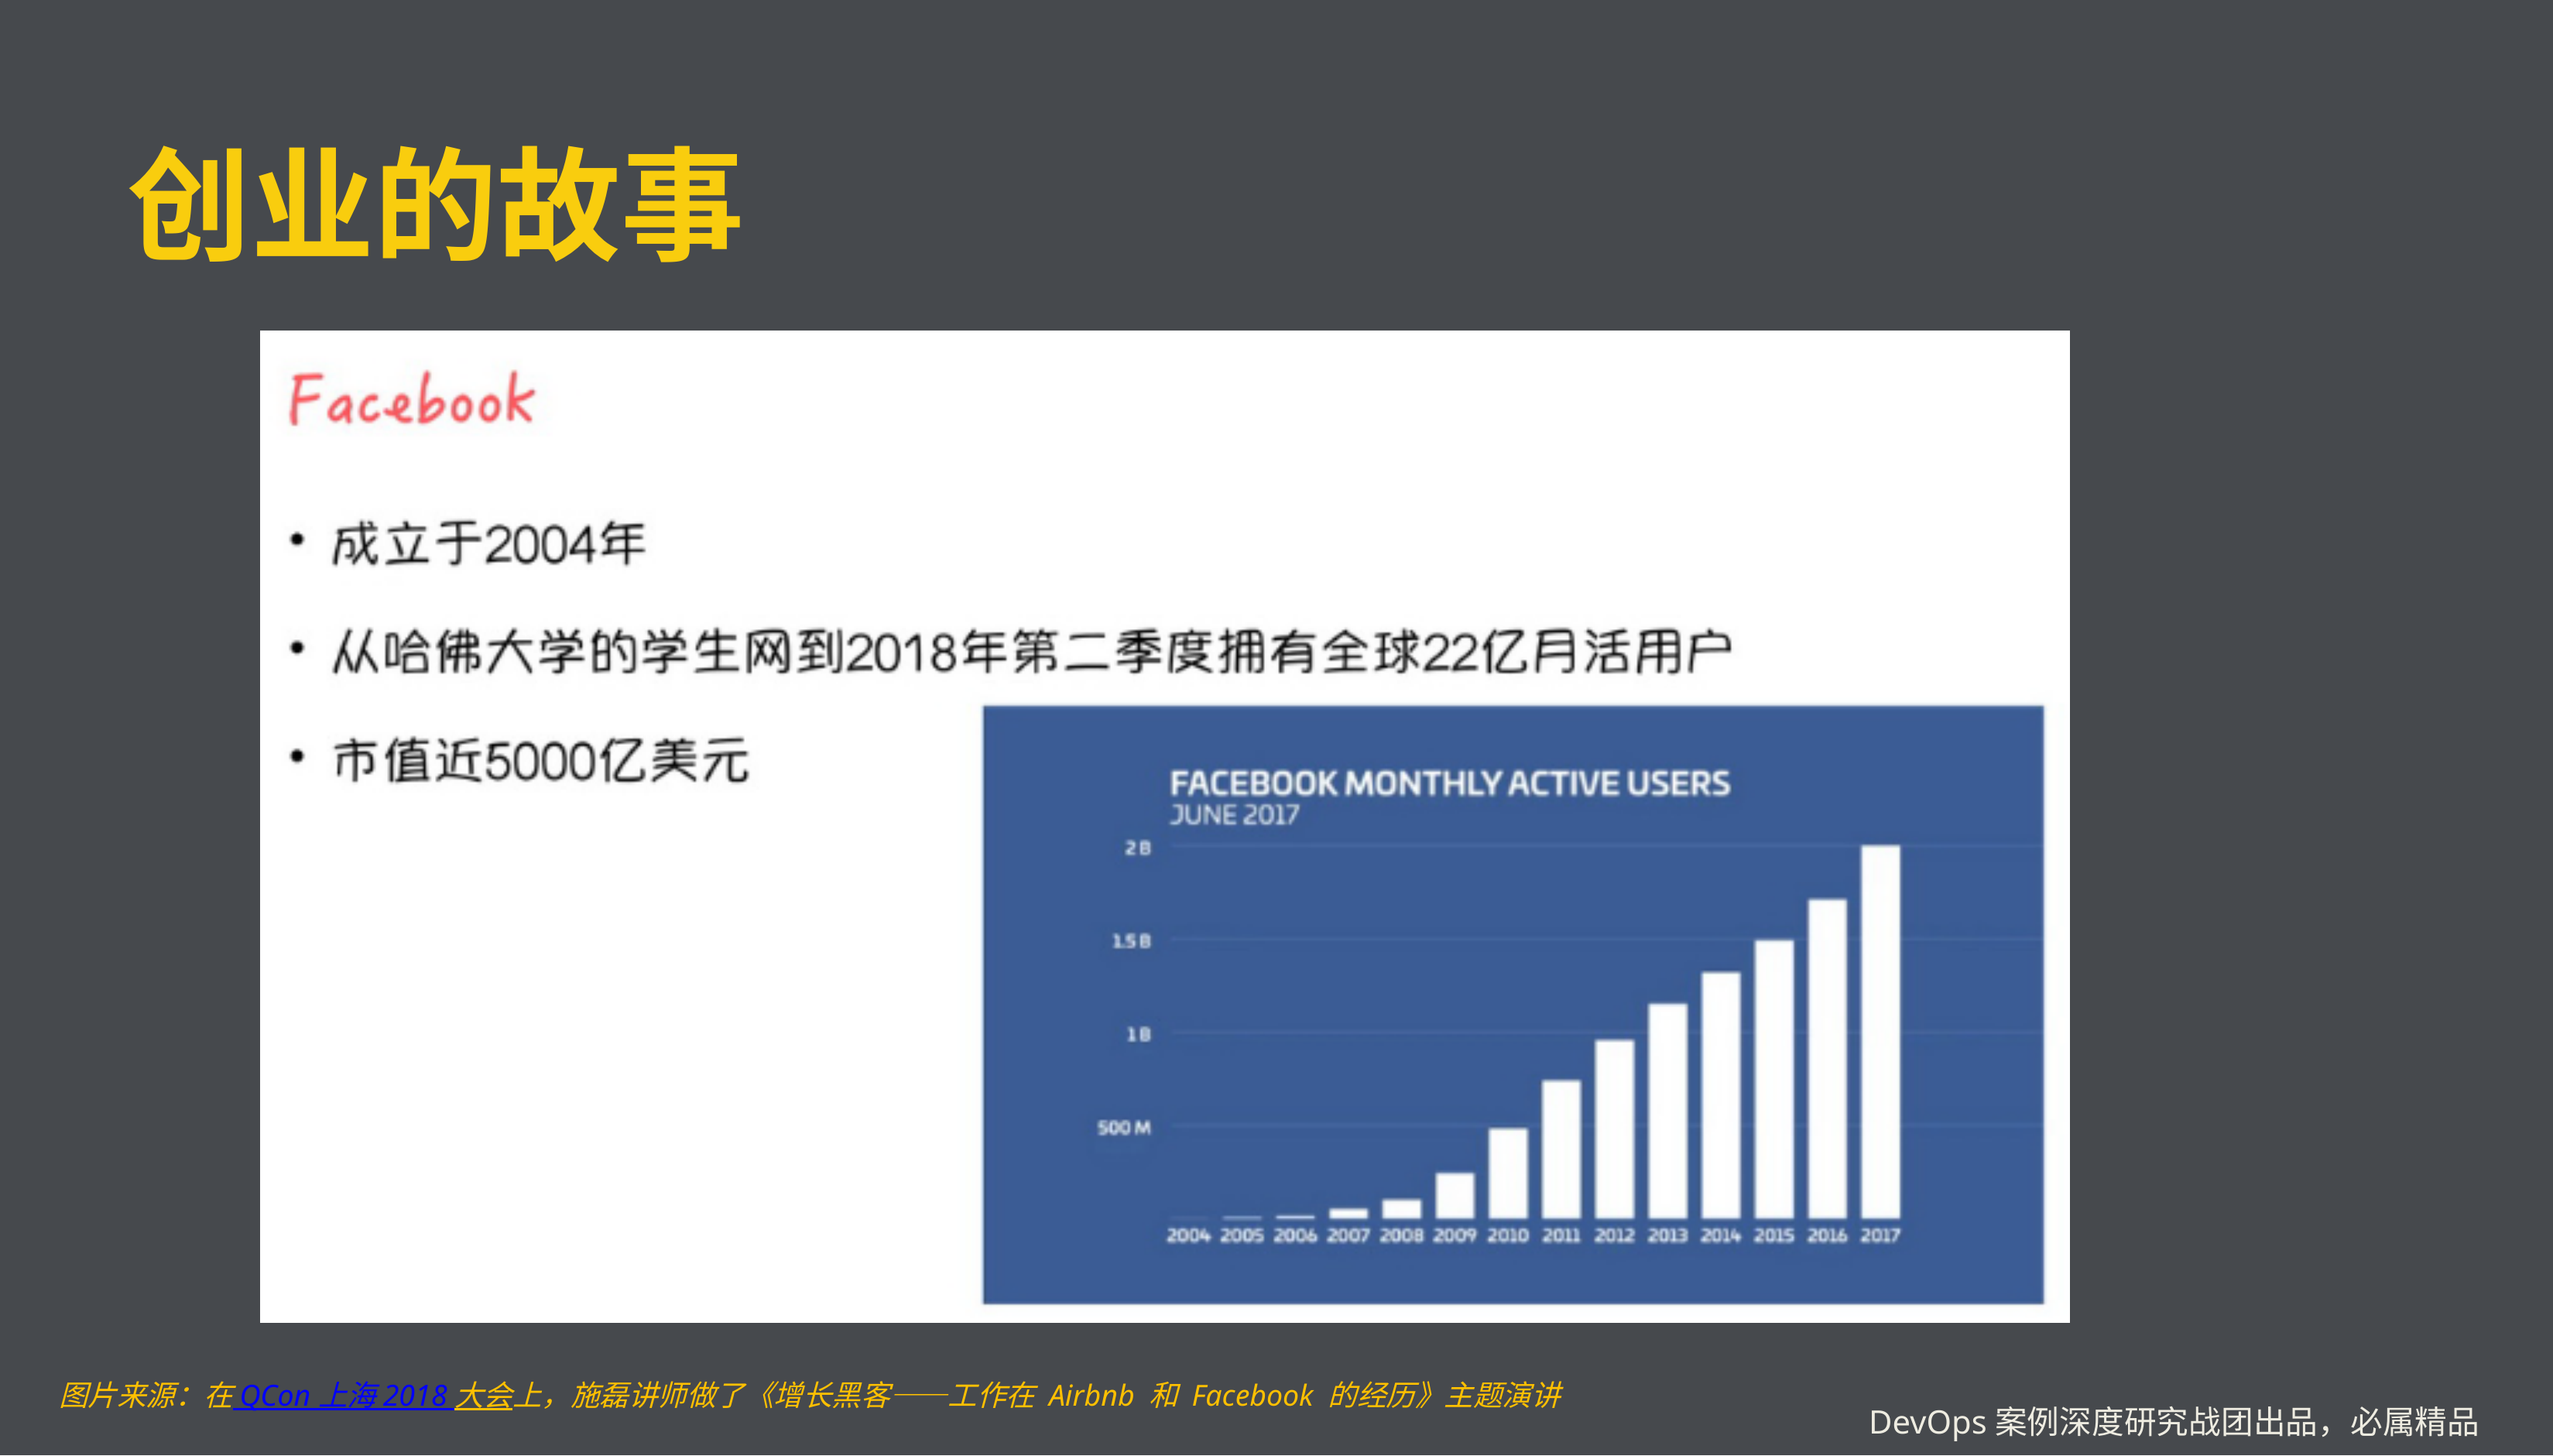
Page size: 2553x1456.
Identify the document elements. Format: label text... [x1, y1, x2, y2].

text_box 图片来源：在 QCon 上海 2018 大会上，施磊讲师做了《增长黑客——工作在 Airbnb 和 Facebook 的经历》主题演讲 [47, 1371, 1625, 1425]
picture [260, 331, 2071, 1324]
title 创业的故事 [127, 128, 2425, 279]
